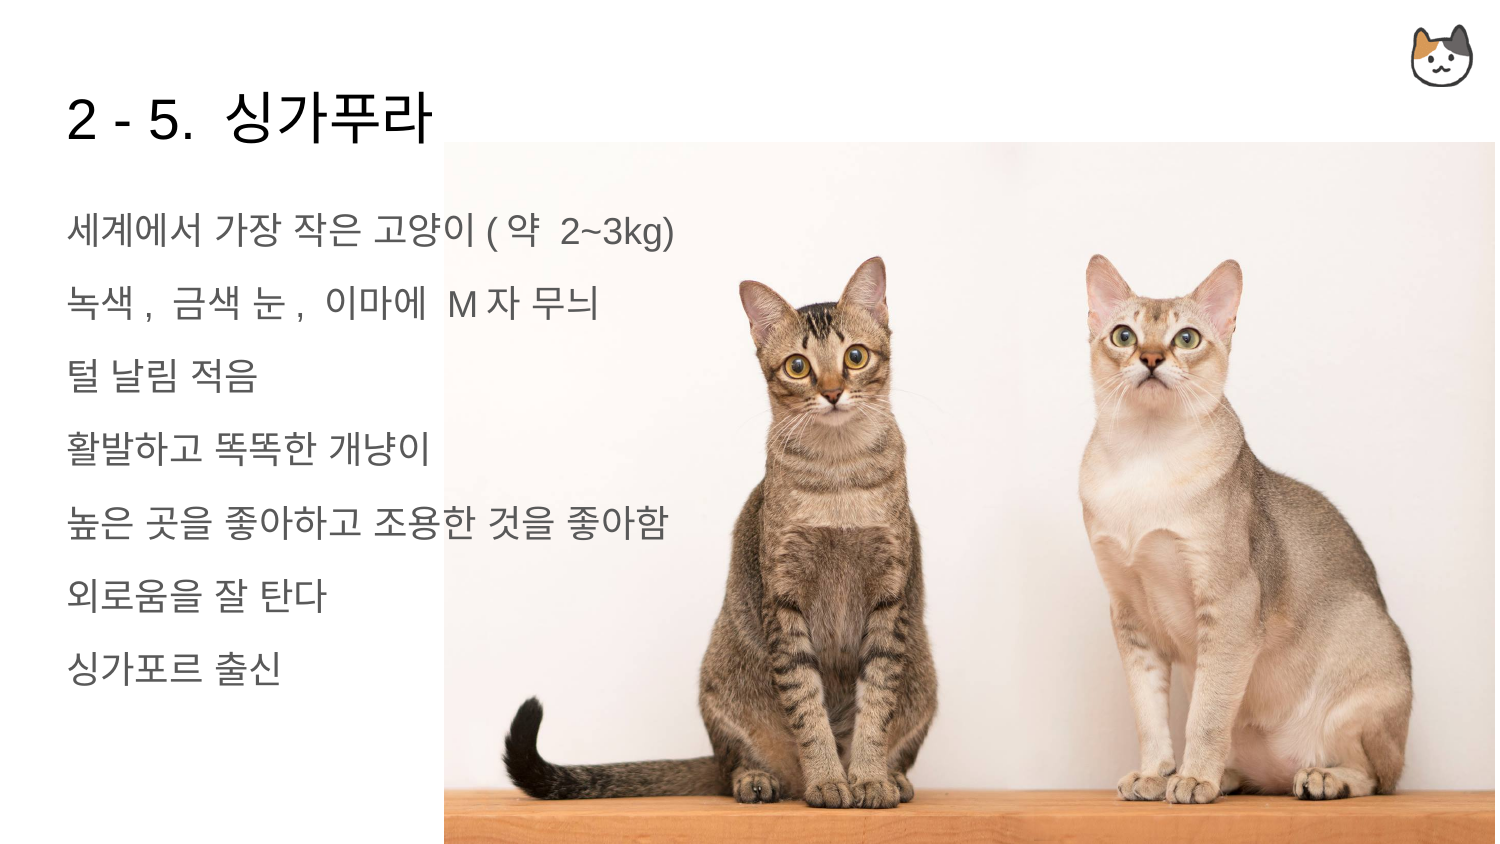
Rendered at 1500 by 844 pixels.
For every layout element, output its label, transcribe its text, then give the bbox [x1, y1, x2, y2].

title 2 - 5. 싱가푸라 [51, 72, 1449, 167]
picture [1406, 24, 1475, 87]
picture [444, 142, 1496, 844]
list 세계에서 가장 작은 고양이(약 2~3kg) 녹색, 금색 눈, 이마에 M자 무늬 털 날림 적음 활발하고 똑똑한 개냥이 높은 곳을 좋아하고 조용한 것을 좋아함 외로움을 잘 탄다 싱가포르 출신 [51, 189, 439, 750]
